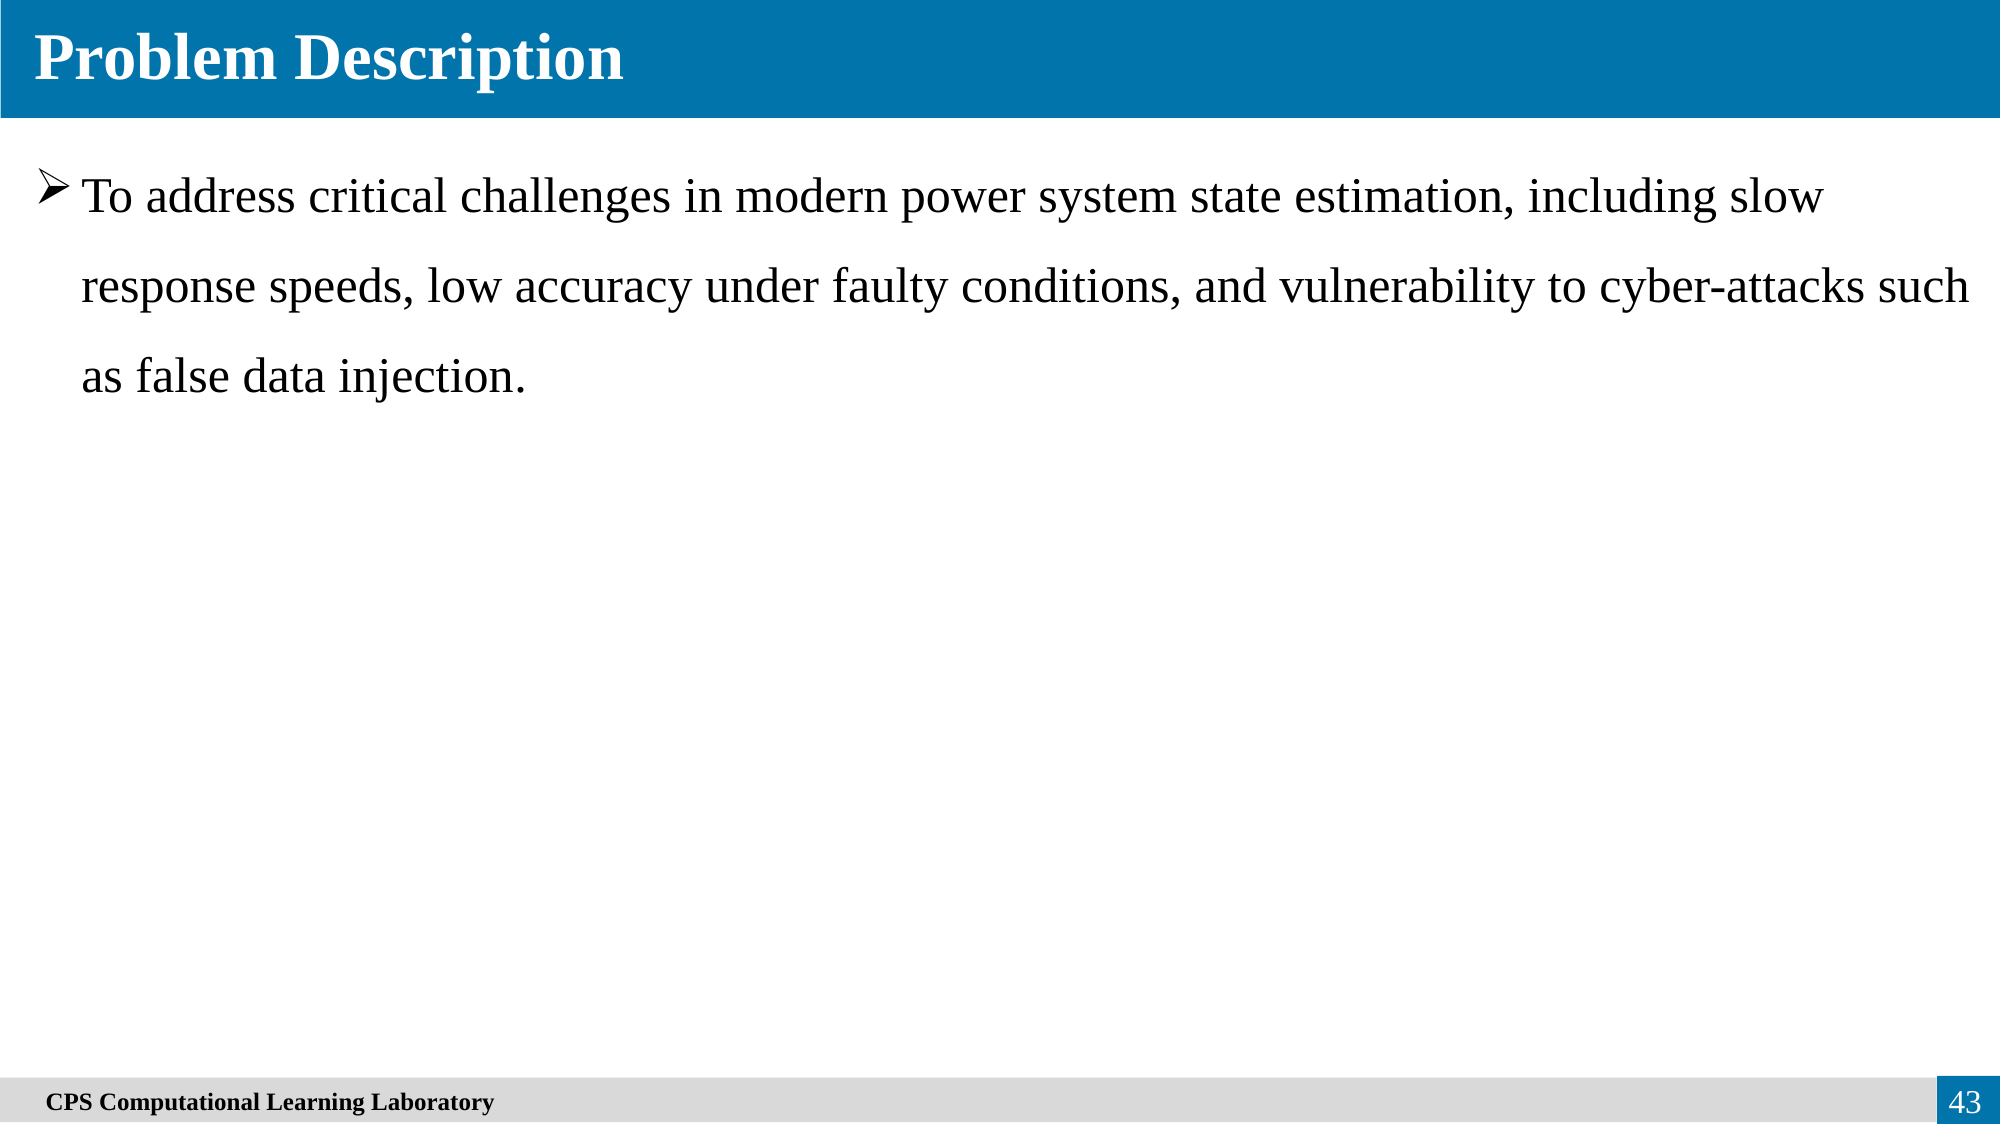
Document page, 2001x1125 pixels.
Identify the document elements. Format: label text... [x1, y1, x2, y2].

text_box [0, 0, 2000, 119]
text_box 43 [1903, 1070, 1997, 1074]
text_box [0, 1074, 2000, 1125]
text_box To address critical challenges in modern power system state estimation, including slow response speeds, low accuracy under faulty conditions, and vulnerability to cyber-attacks such as false data injection. [19, 125, 2000, 390]
text_box Problem Description [19, 5, 826, 100]
